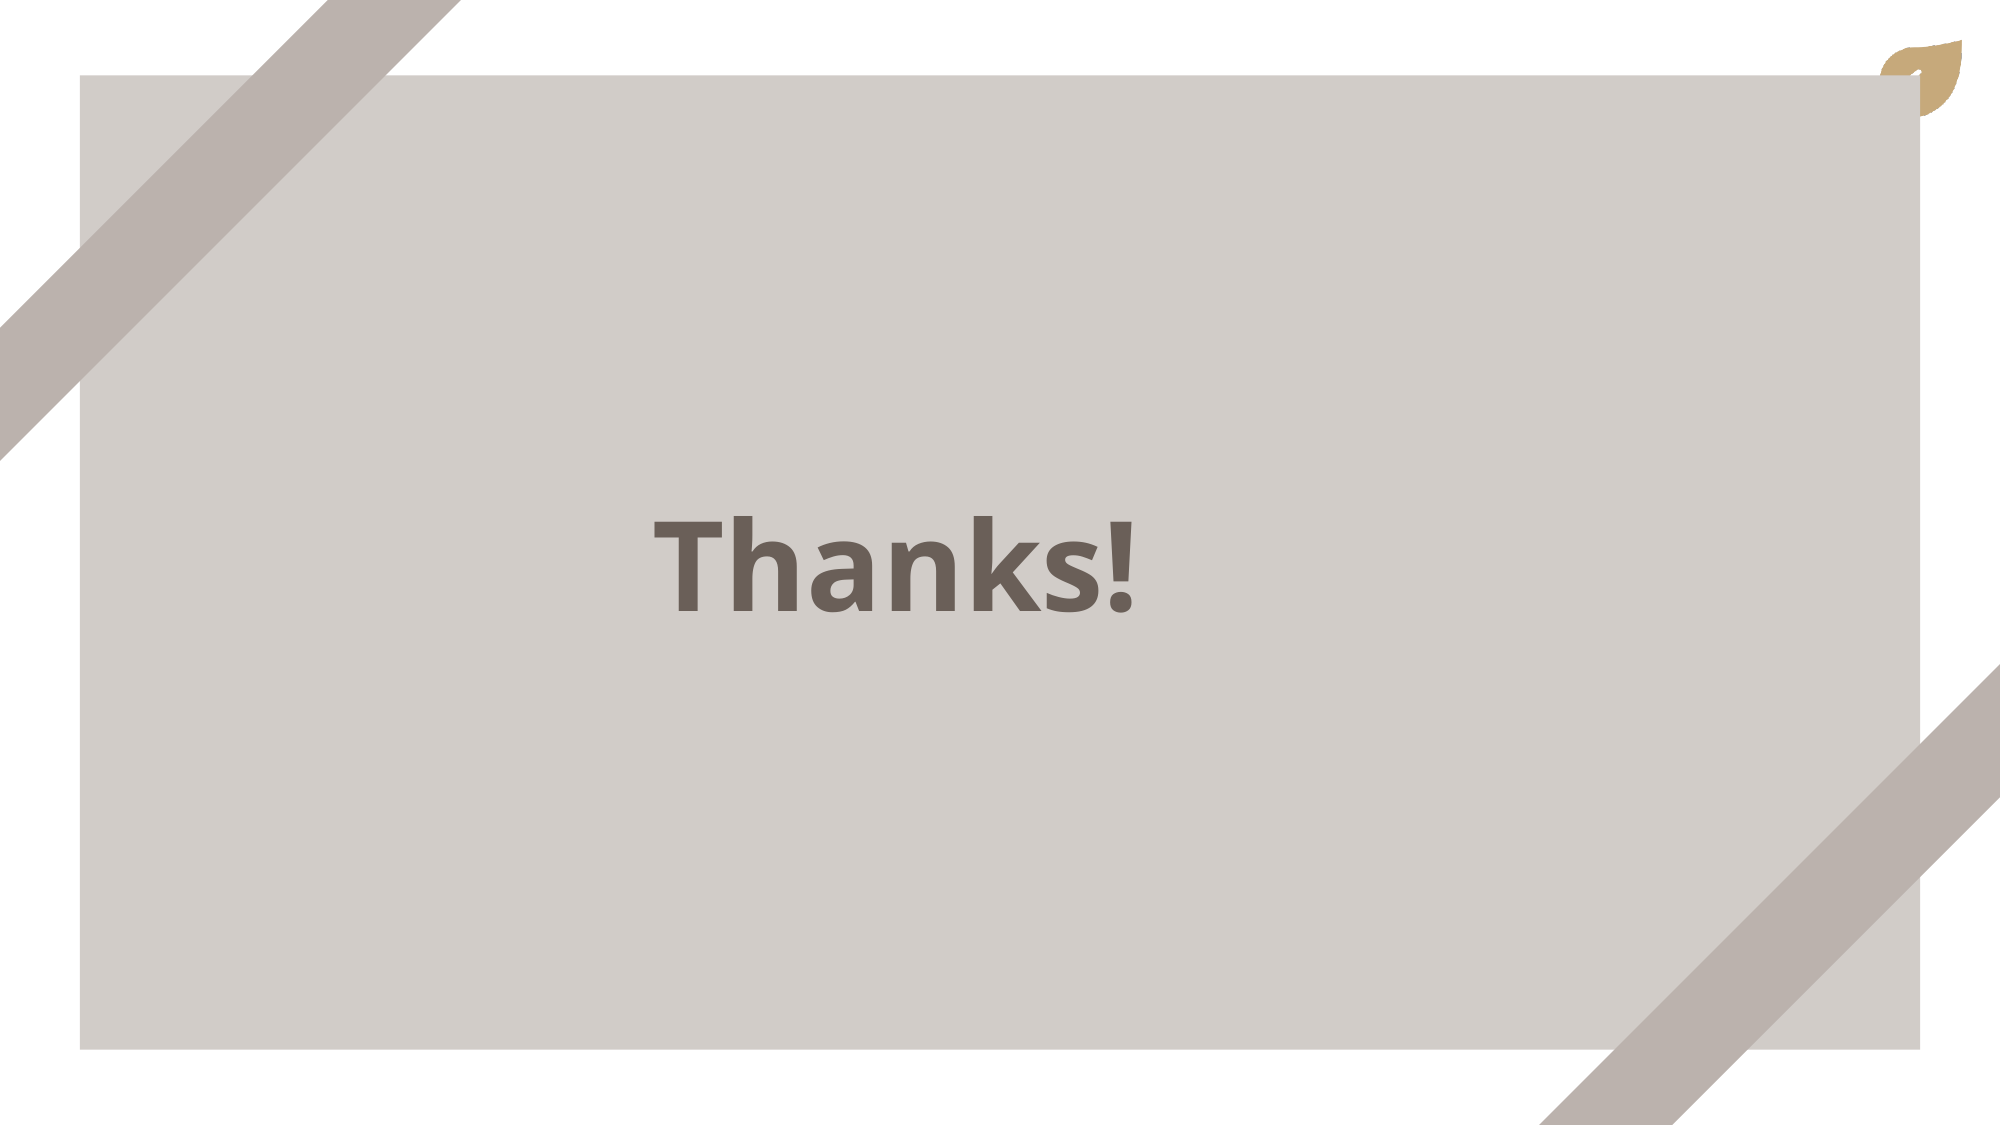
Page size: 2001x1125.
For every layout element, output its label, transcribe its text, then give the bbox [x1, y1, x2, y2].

text_box [79, 74, 1921, 1051]
text_box [1537, 662, 2000, 1125]
picture [1857, 22, 1977, 141]
text_box Thanks! [637, 479, 1156, 644]
text_box [0, 0, 463, 463]
